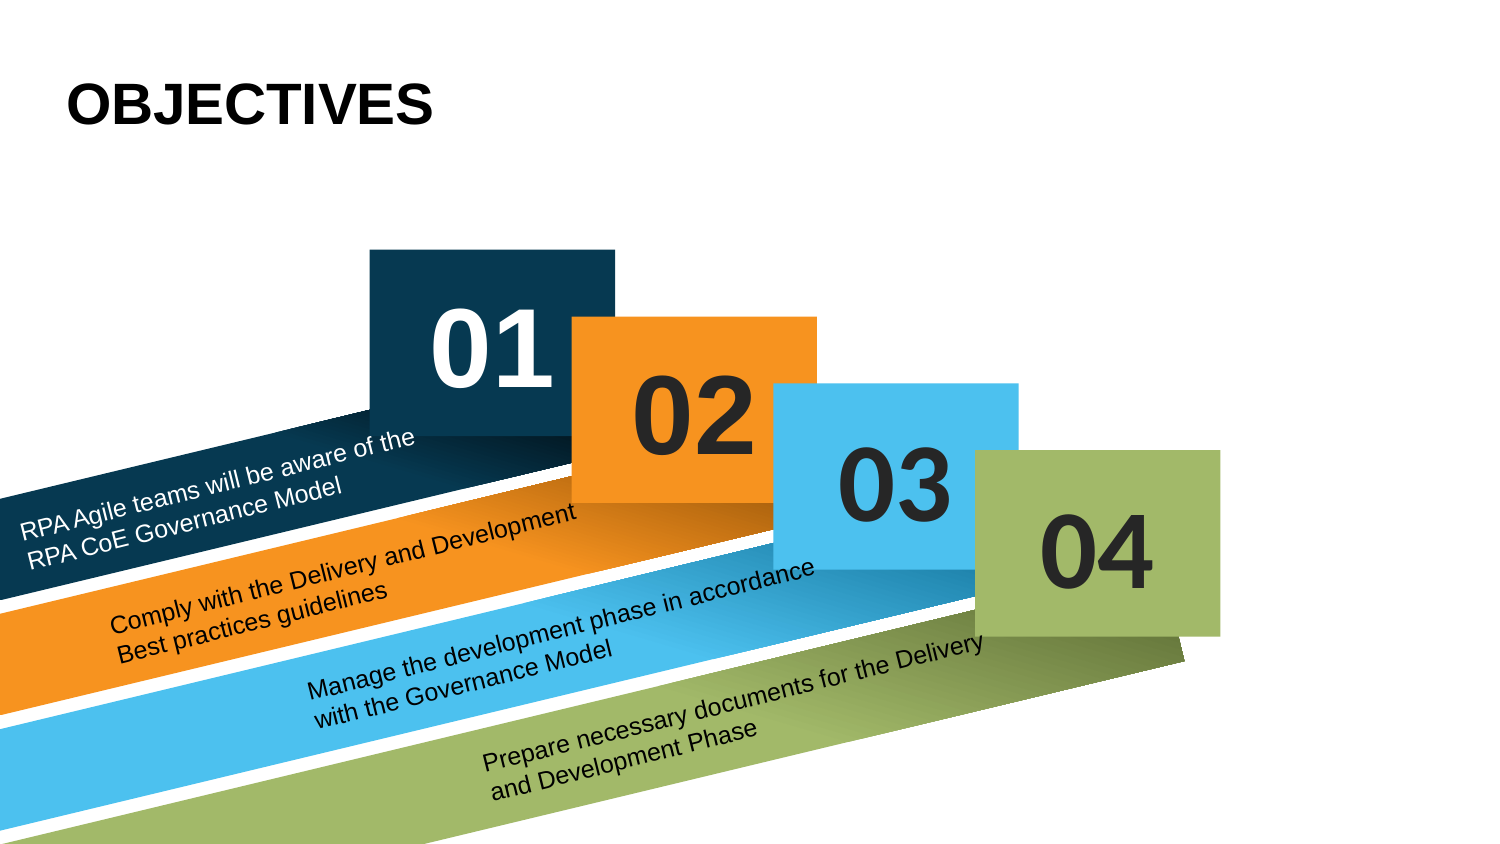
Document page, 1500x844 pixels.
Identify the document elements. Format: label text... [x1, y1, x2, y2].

title OBJECTIVES [51, 51, 1449, 145]
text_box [0, 449, 1221, 803]
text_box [0, 249, 616, 314]
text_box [0, 316, 818, 381]
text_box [0, 383, 1019, 448]
